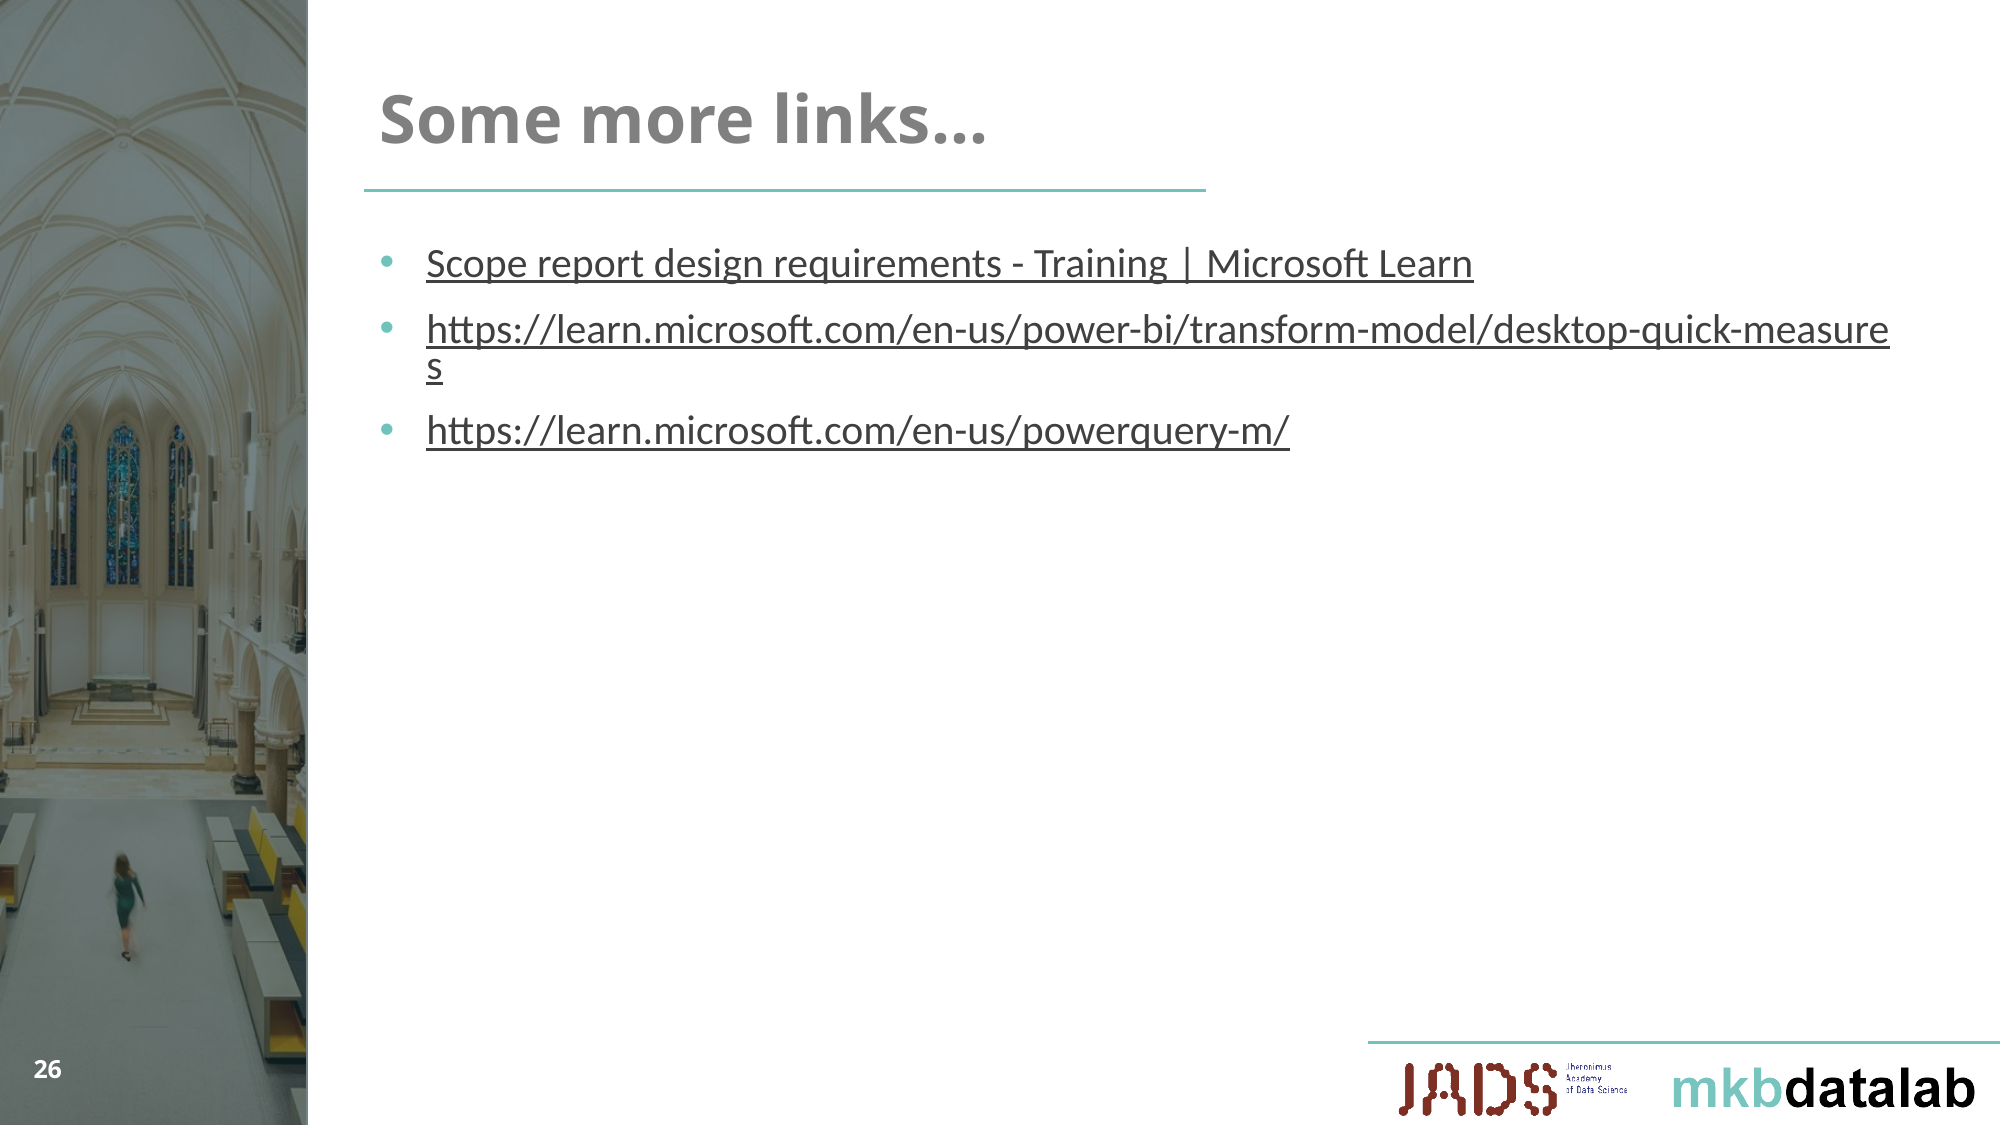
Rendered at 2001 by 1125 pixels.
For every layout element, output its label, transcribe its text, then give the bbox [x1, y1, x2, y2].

picture [1374, 1023, 2000, 1125]
slide_number 26 [18, 1046, 98, 1107]
title Some more links… [364, 0, 1919, 165]
list Scope report design requirements - Training | Microsoft Learn https://learn.microsoft.com/en-us/power-bi/transform-model/desktop-quick-measures https://learn.microsoft.com/en-us/powerquery-m/ [364, 233, 1919, 1014]
